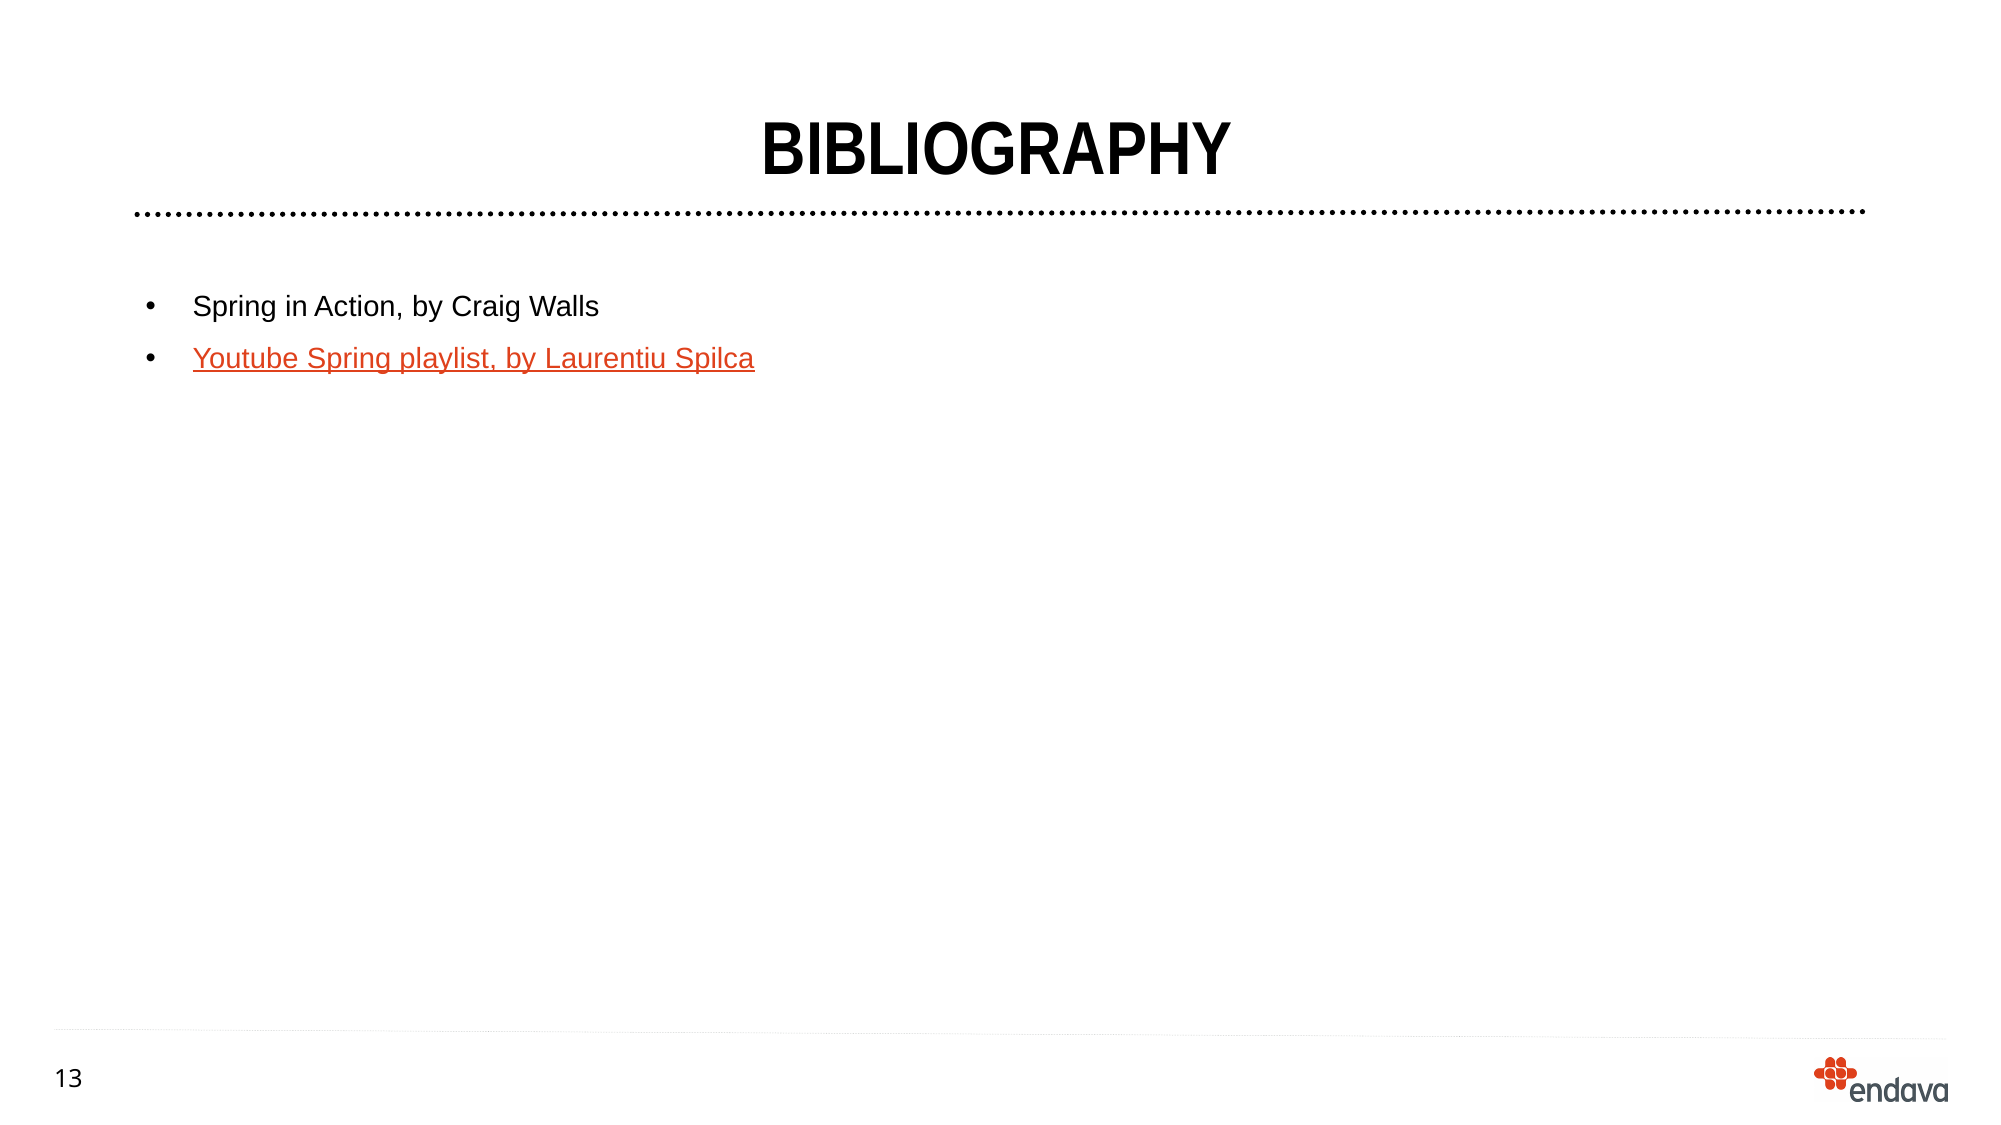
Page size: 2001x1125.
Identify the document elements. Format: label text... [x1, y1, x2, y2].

picture [1814, 1057, 1948, 1102]
title bibliography [198, 26, 1812, 195]
text_box Spring in Action, by Craig Walls Youtube Spring playlist, by Laurentiu Spilca [130, 228, 1058, 702]
